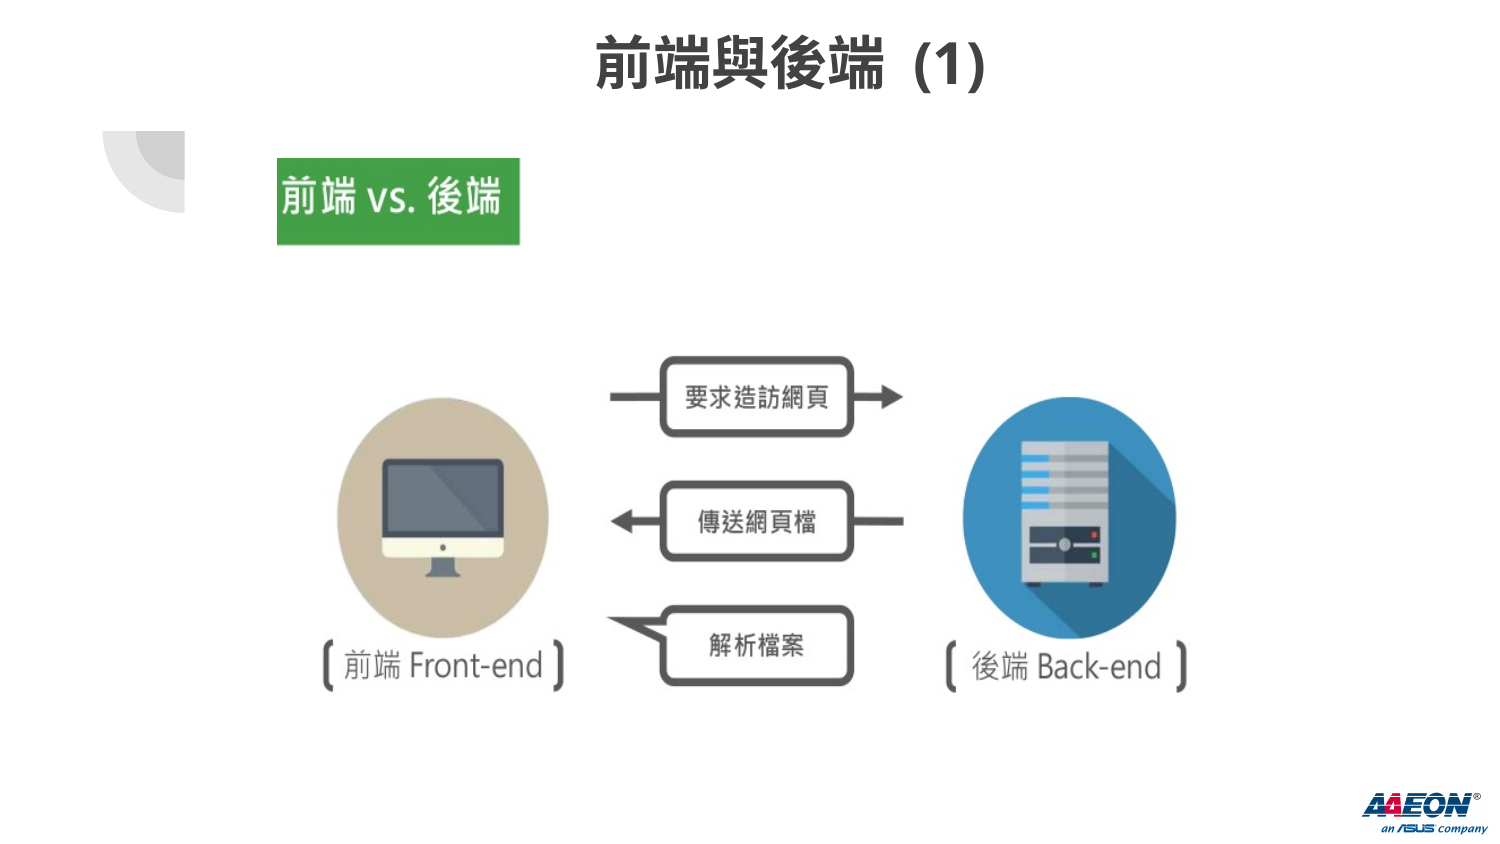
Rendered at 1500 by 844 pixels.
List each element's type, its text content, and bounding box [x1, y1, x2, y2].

title 前端與後端 (1) [213, 11, 1368, 175]
picture [276, 157, 1479, 728]
picture [1359, 791, 1489, 836]
